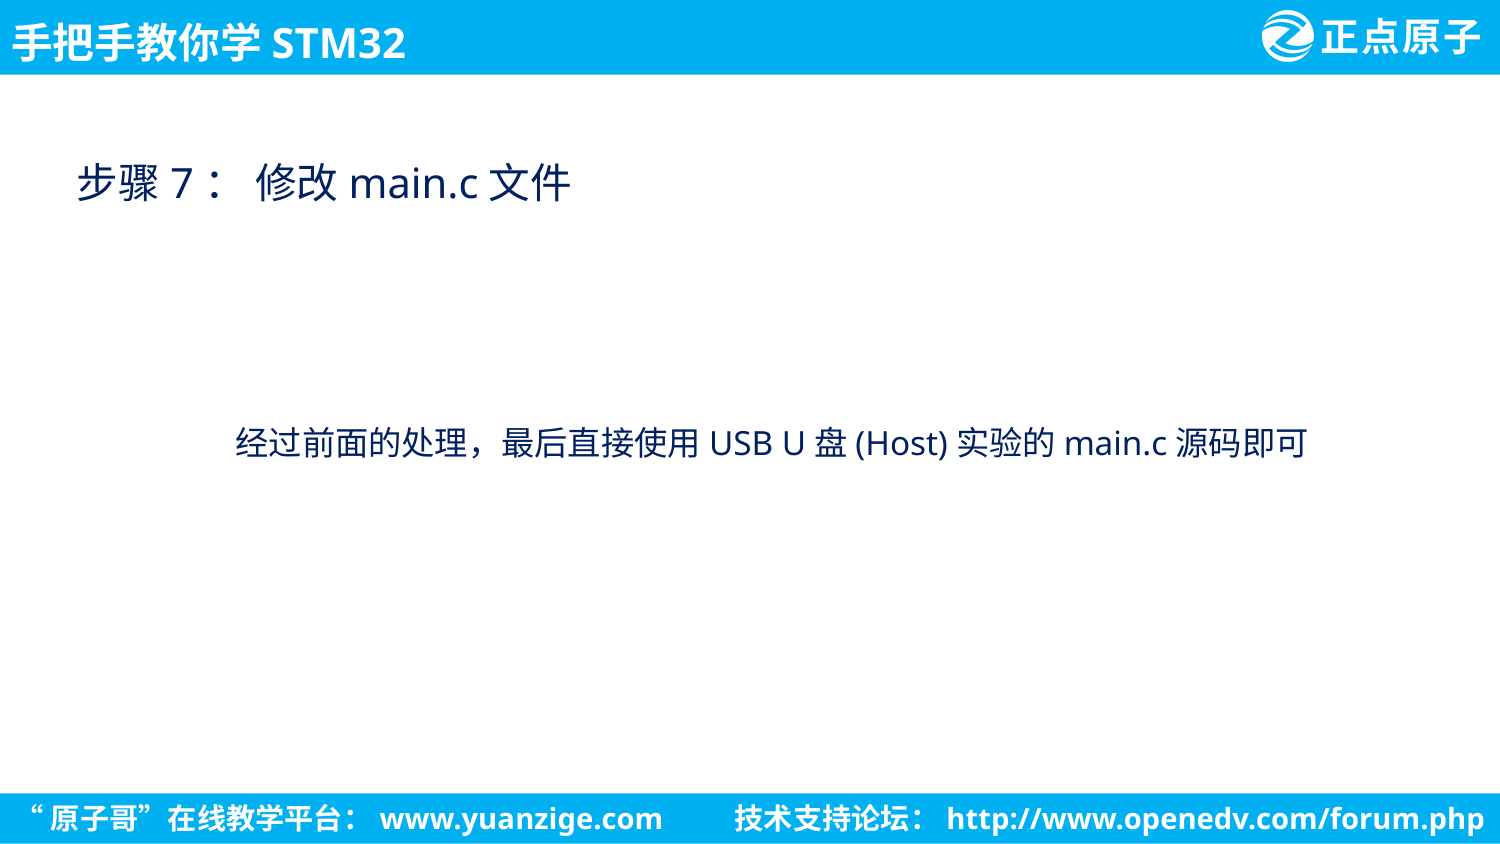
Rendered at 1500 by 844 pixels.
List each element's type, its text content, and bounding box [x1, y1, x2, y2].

picture [1412, 44, 1418, 52]
picture [1263, 27, 1307, 61]
picture [1364, 45, 1370, 53]
picture [1267, 11, 1313, 45]
text_box 技术支持论坛：http://www.openedv.com/forum.php [544, 793, 1500, 843]
text_box 经过前面的处理，最后直接使用USB U盘(Host)实验的main.c源码即可 [183, 394, 1361, 469]
picture [1404, 20, 1438, 54]
picture [1431, 44, 1438, 52]
text_box “原子哥”在线教学平台：www.yuanzige.com [0, 793, 544, 843]
picture [1391, 45, 1397, 53]
picture [1322, 21, 1357, 52]
text_box [0, 0, 1500, 76]
text_box 步骤7： 修改main.c文件 [69, 128, 1121, 211]
picture [1445, 21, 1479, 54]
picture [1367, 18, 1396, 42]
text_box 手把手教你学STM32 [0, 0, 967, 75]
